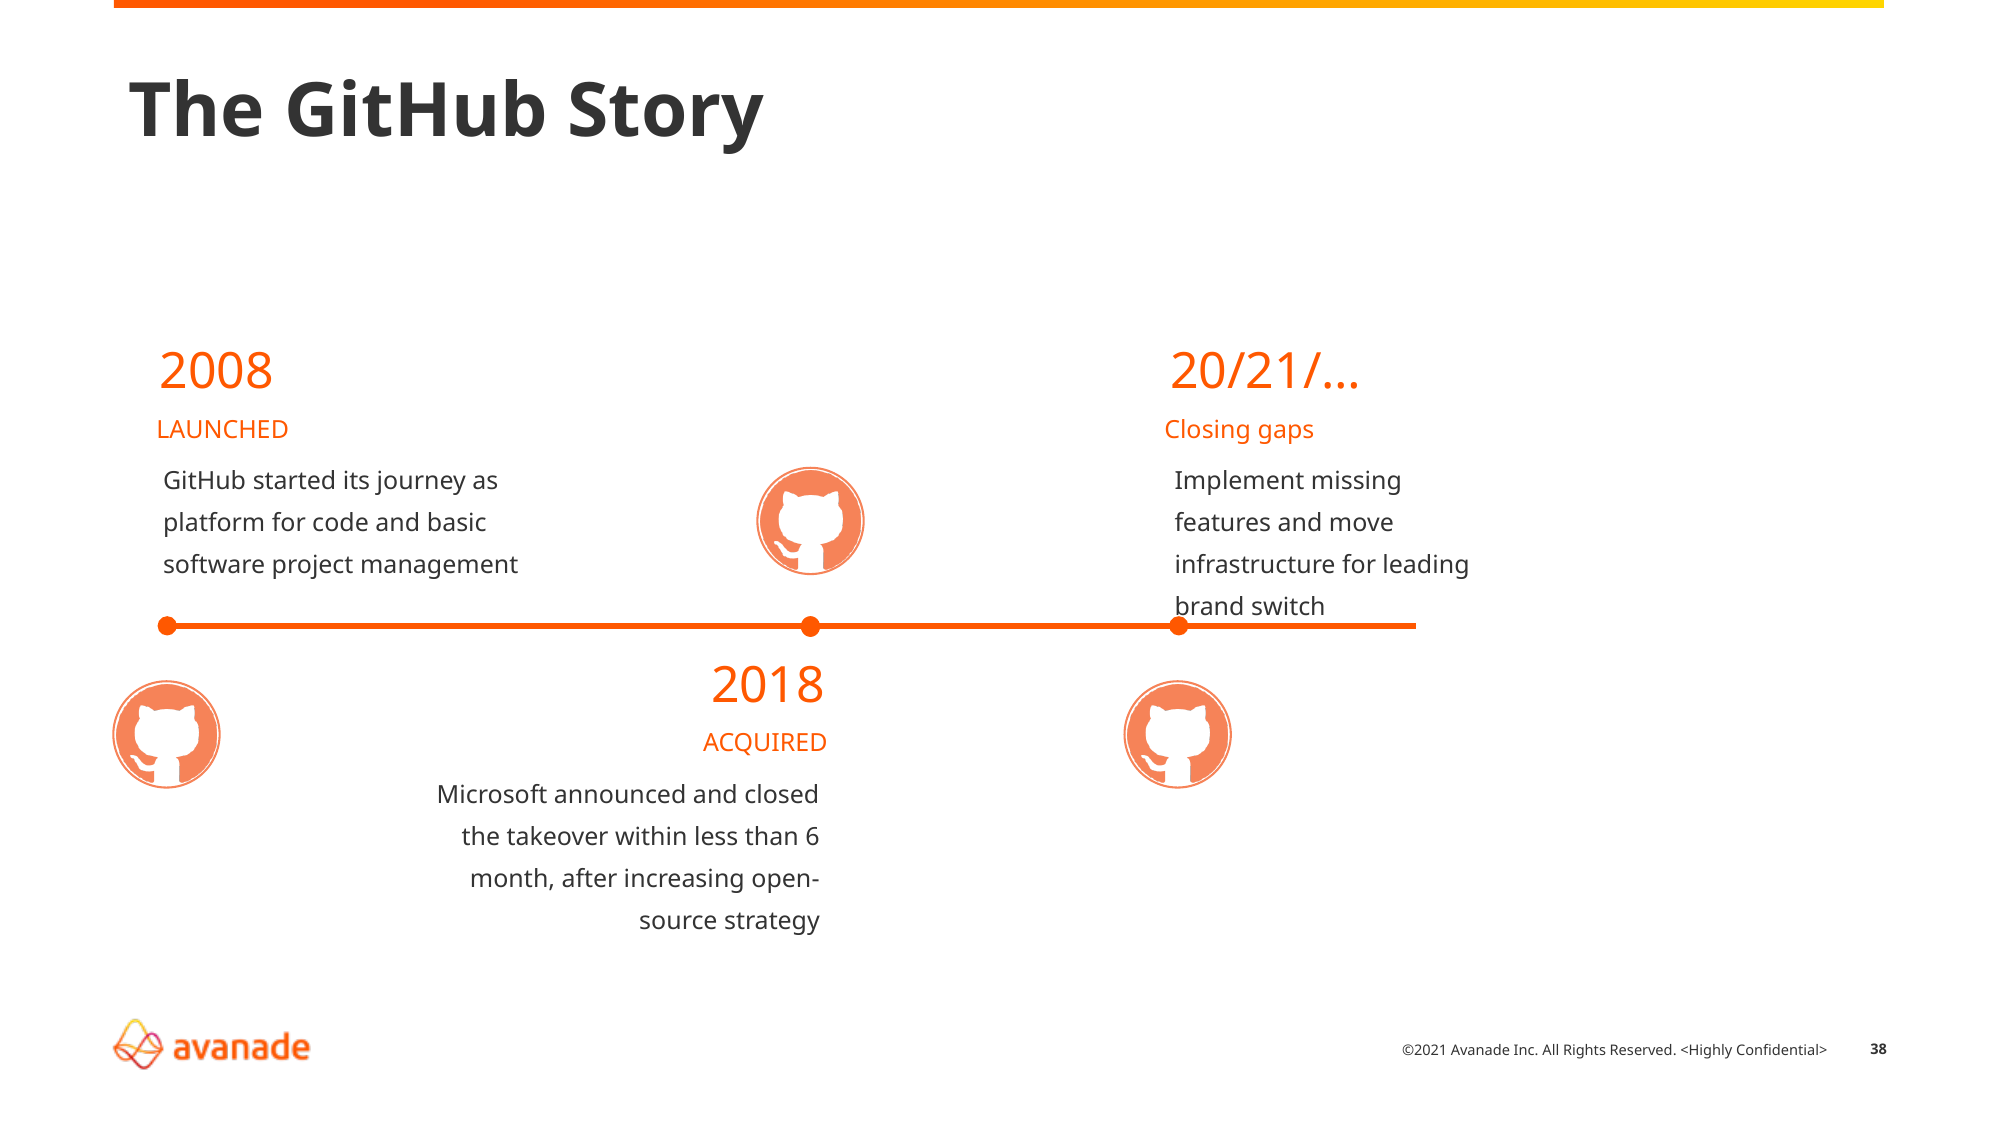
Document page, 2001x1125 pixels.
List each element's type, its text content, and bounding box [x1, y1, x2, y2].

text_box [799, 615, 821, 625]
text_box [1168, 626, 1190, 637]
text_box acquired [688, 719, 843, 764]
text_box [156, 615, 178, 637]
text_box Microsoft announced and closed the takeover within less than 6 month, after increasing open-source strategy [406, 757, 838, 944]
text_box [799, 626, 822, 638]
picture [93, 999, 339, 1090]
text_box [1124, 681, 1231, 788]
text_box 2008 [145, 330, 289, 406]
title The GitHub Story [113, 64, 1883, 228]
text_box 2018 [696, 644, 840, 719]
text_box Closing gaps [1149, 406, 1330, 451]
text_box [1168, 615, 1190, 625]
text_box LAUNCHED [141, 406, 304, 451]
text_box Implement missing features and move infrastructure for leading brand switch [1156, 443, 1506, 630]
text_box 20/21/… [1155, 330, 1376, 406]
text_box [113, 681, 220, 788]
text_box GitHub started its journey as platform for code and basic software project management [145, 443, 582, 588]
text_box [757, 467, 864, 575]
